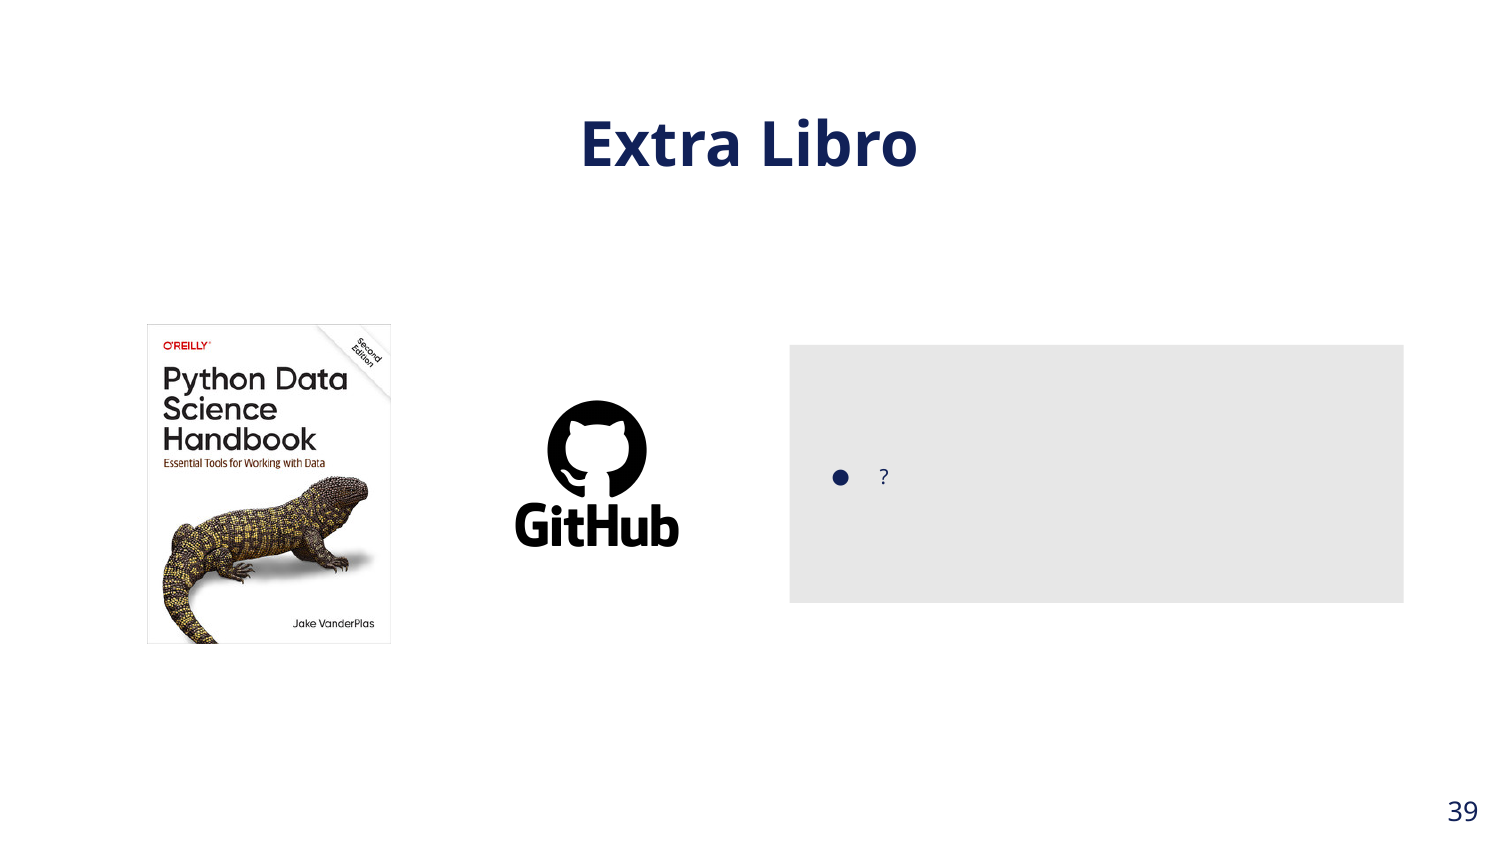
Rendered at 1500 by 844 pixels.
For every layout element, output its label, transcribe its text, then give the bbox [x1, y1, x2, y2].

picture [147, 324, 391, 645]
slide_number ‹#› [1403, 779, 1494, 844]
text_box ? [789, 344, 1404, 603]
picture [508, 398, 687, 550]
title Extra Libro [117, 88, 1382, 183]
